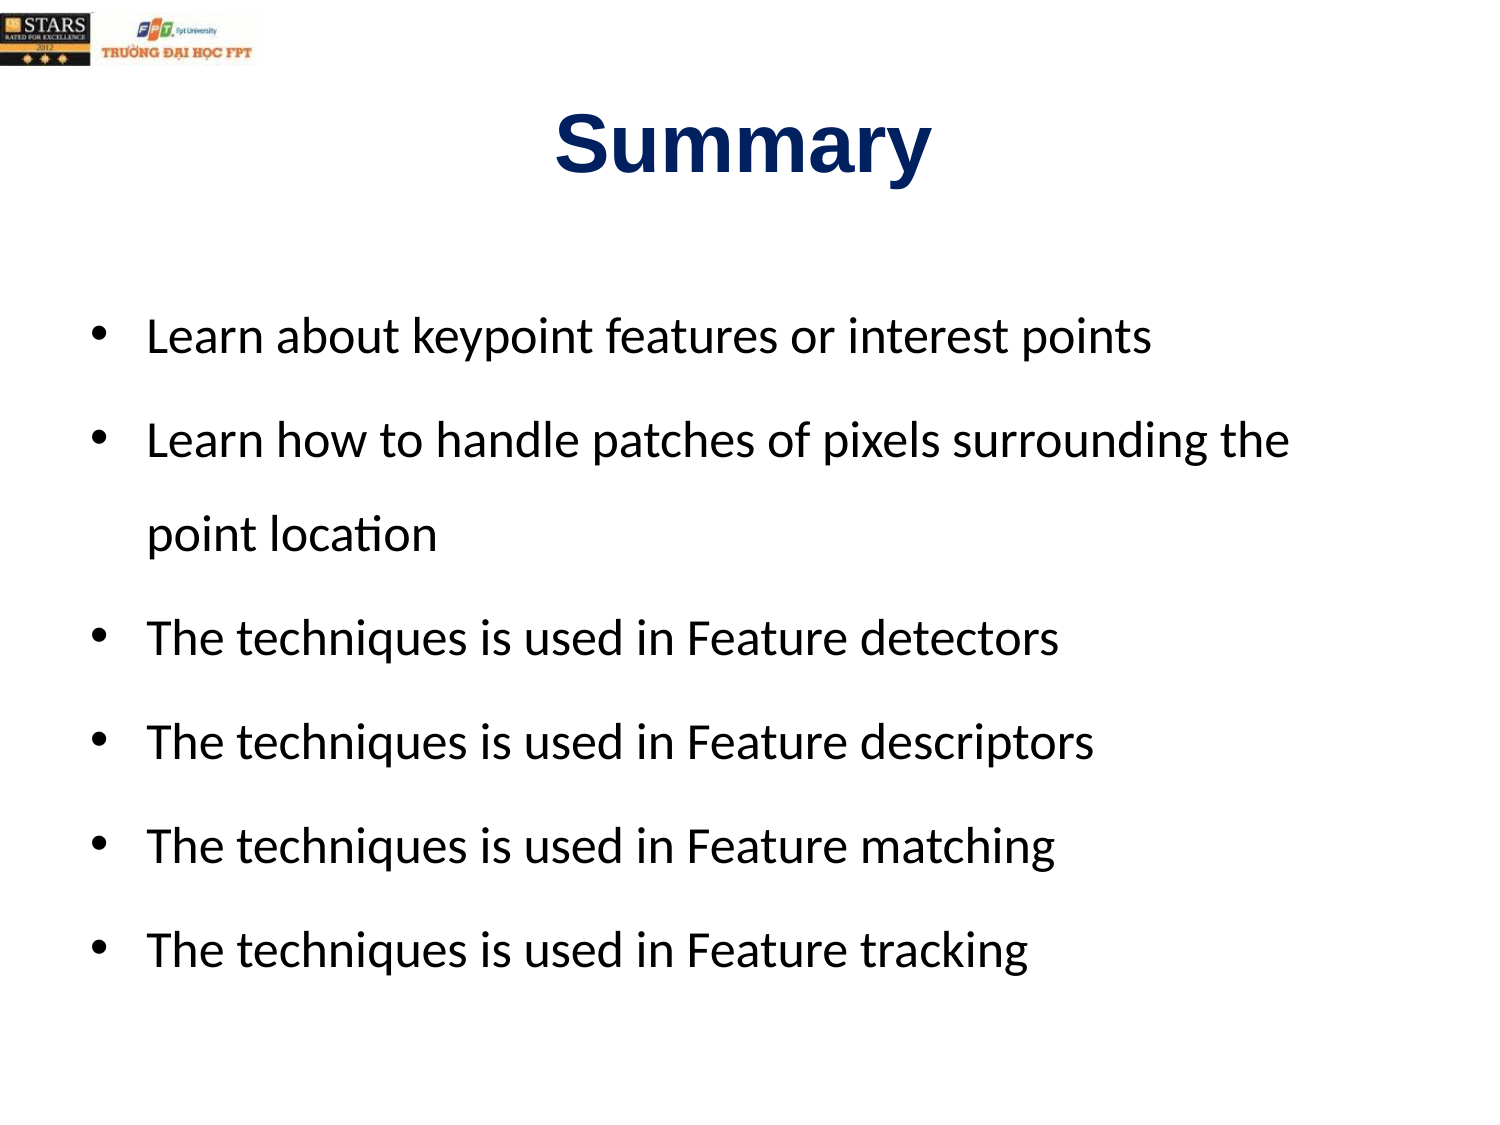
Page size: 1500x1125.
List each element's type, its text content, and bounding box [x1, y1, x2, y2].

title Summary [37, 45, 1450, 233]
list Learn about keypoint features or interest points Learn how to handle patches of pixels surrounding the point location The techniques is used in Feature detectors The techniques is used in Feature descriptors The techniques is used in Feature matching The techniques is used in Feature tracking [75, 262, 1425, 1005]
picture [0, 12, 263, 66]
